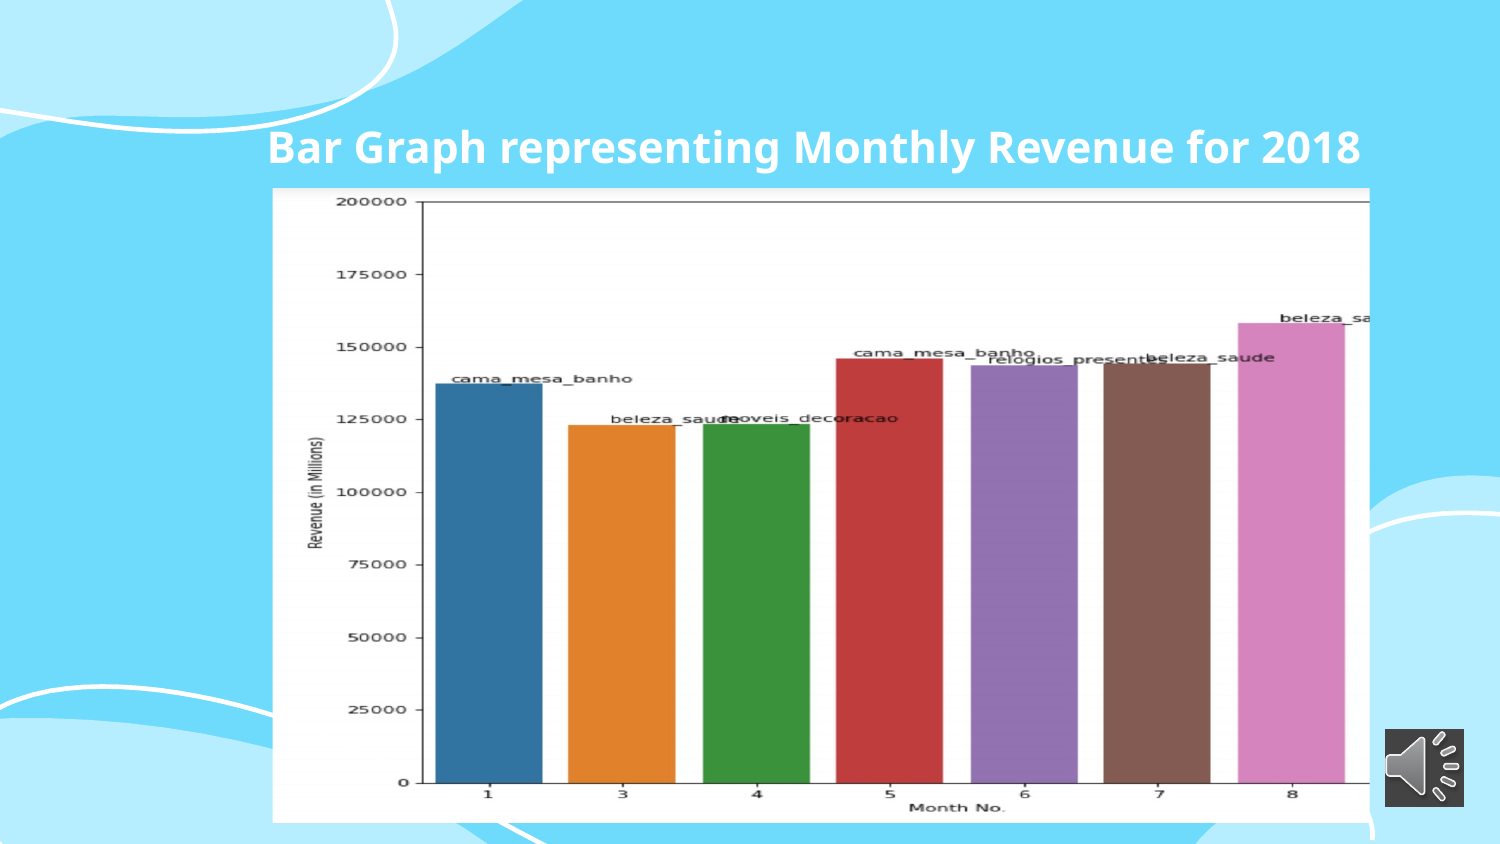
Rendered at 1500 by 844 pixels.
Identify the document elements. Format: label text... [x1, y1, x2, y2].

picture [272, 188, 1370, 823]
text_box Bar Graph representing Monthly Revenue for 2018 [251, 104, 1462, 303]
picture [1384, 728, 1465, 809]
